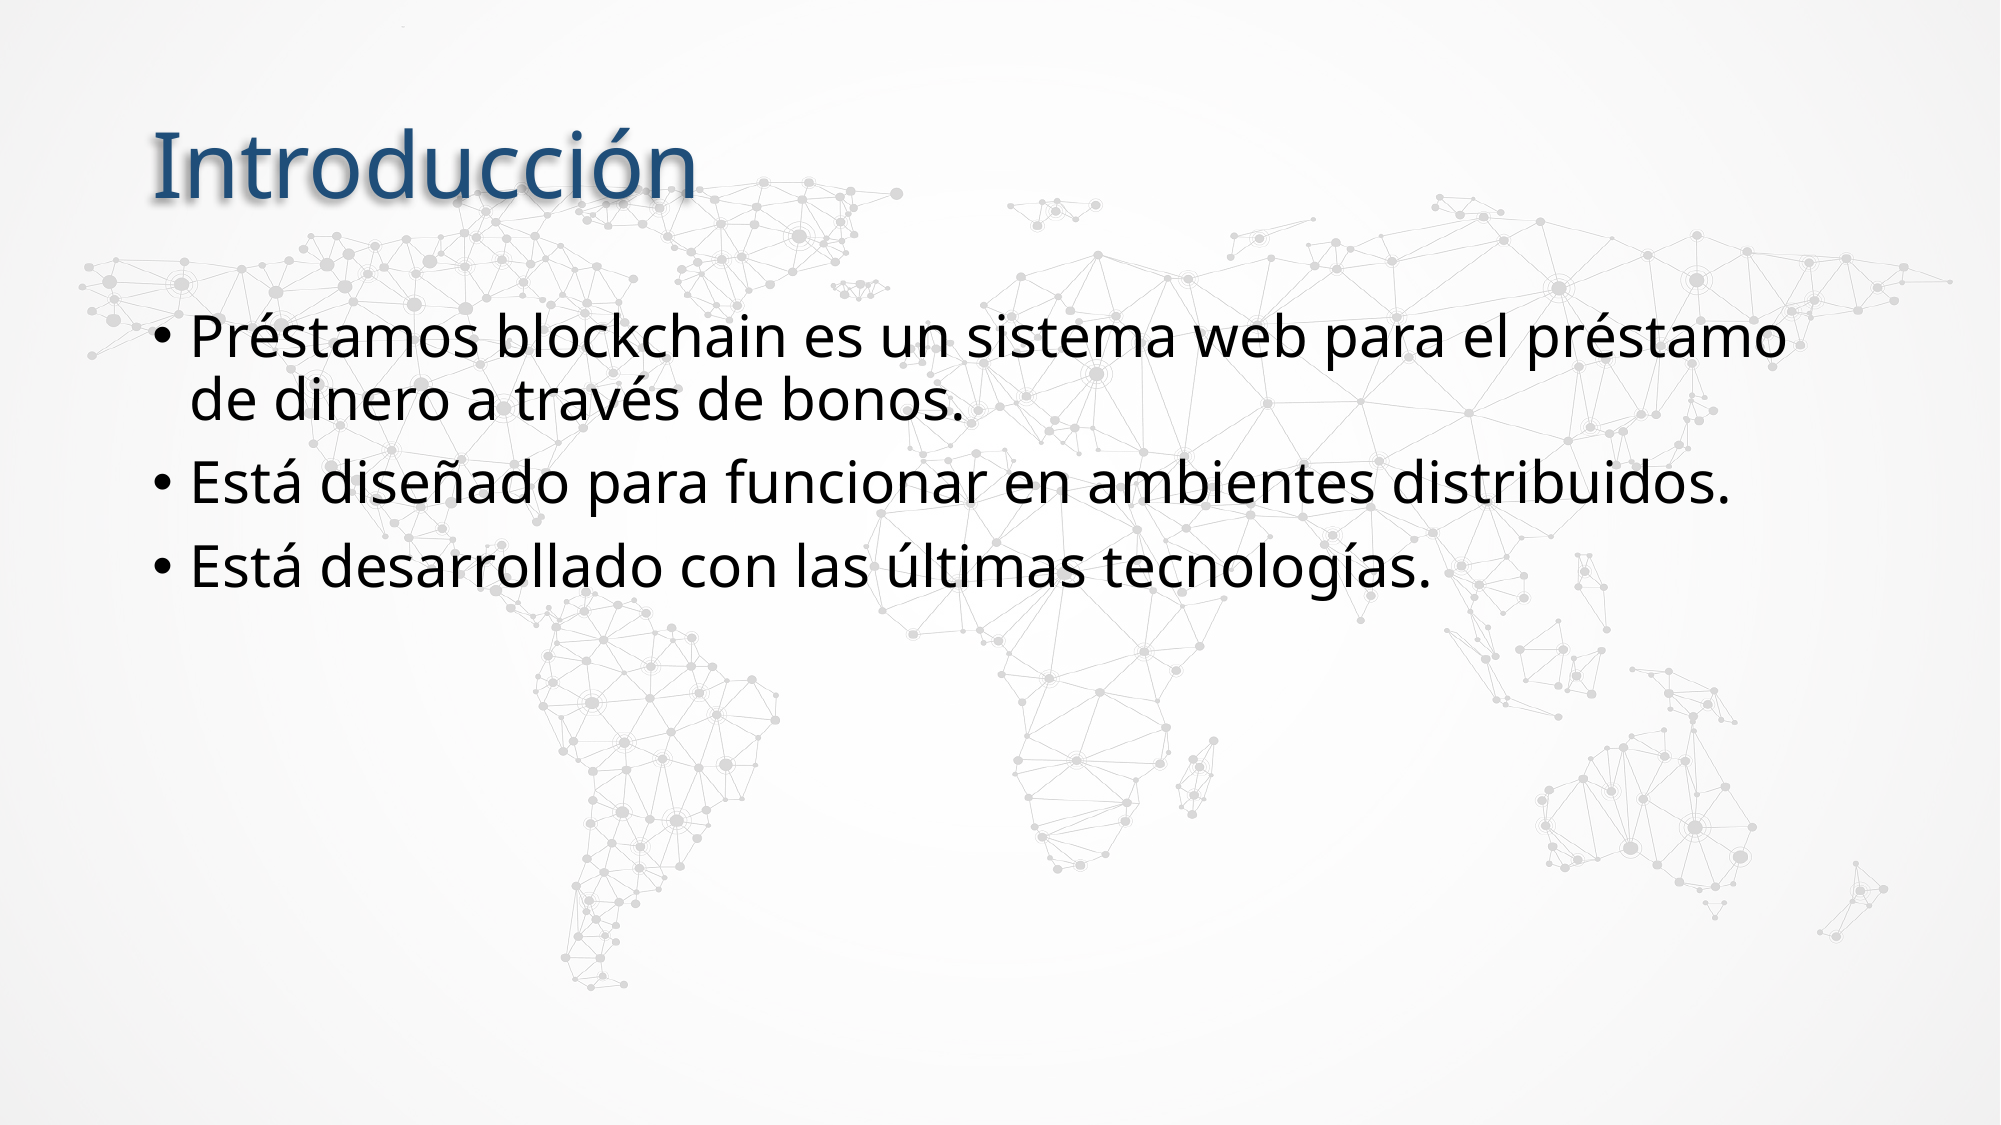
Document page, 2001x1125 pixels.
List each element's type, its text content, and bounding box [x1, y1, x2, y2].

title Introducción [137, 59, 1863, 278]
list Préstamos blockchain es un sistema web para el préstamo de dinero a través de bonos. Está diseñado para funcionar en ambientes distribuidos. Está desarrollado con las últimas tecnologías. [137, 299, 1863, 1014]
